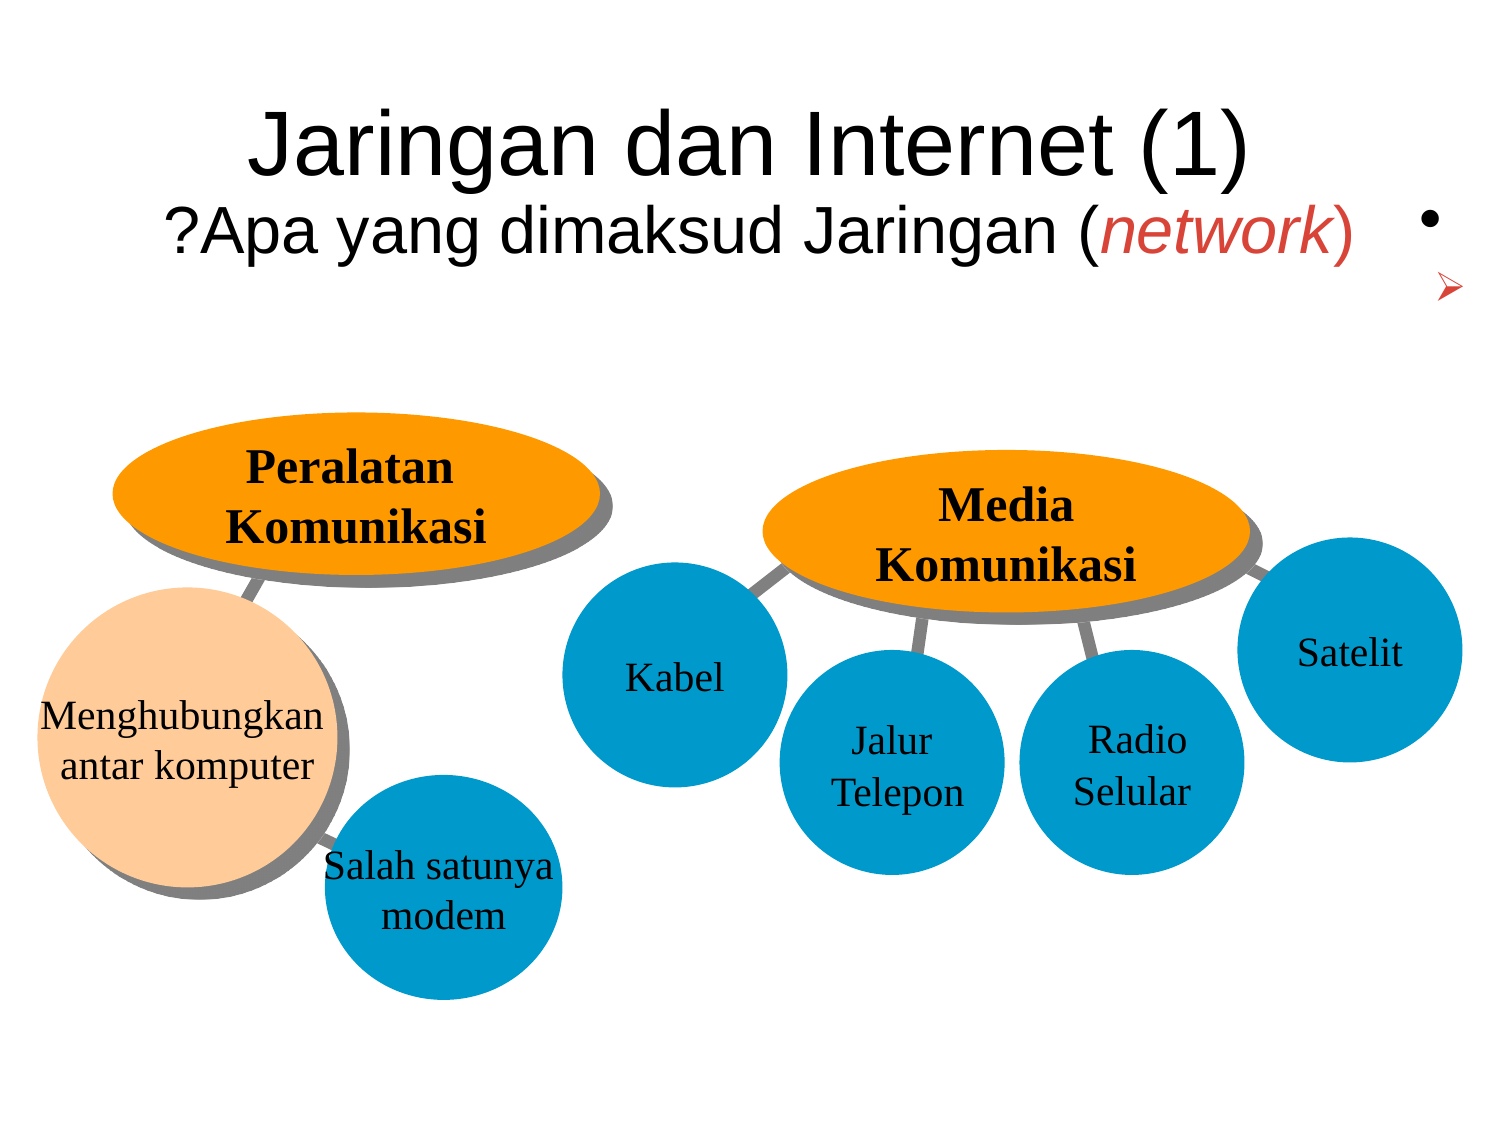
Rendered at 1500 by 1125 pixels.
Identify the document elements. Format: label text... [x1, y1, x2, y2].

text_box Peralatan Komunikasi [112, 420, 601, 575]
title Jaringan dan Internet (1) [74, 44, 1426, 178]
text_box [262, 774, 563, 1001]
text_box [1187, 537, 1463, 763]
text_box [37, 549, 338, 888]
list Apa yang dimaksud Jaringan (network)? [49, 178, 1459, 252]
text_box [1019, 587, 1245, 876]
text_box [779, 599, 1005, 876]
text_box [562, 537, 826, 788]
text_box Kumpulan dari komputer-komputer dan peralatan-peralatan yang saling terhubung [47, 252, 1500, 420]
text_box Media Komunikasi [762, 449, 1251, 613]
